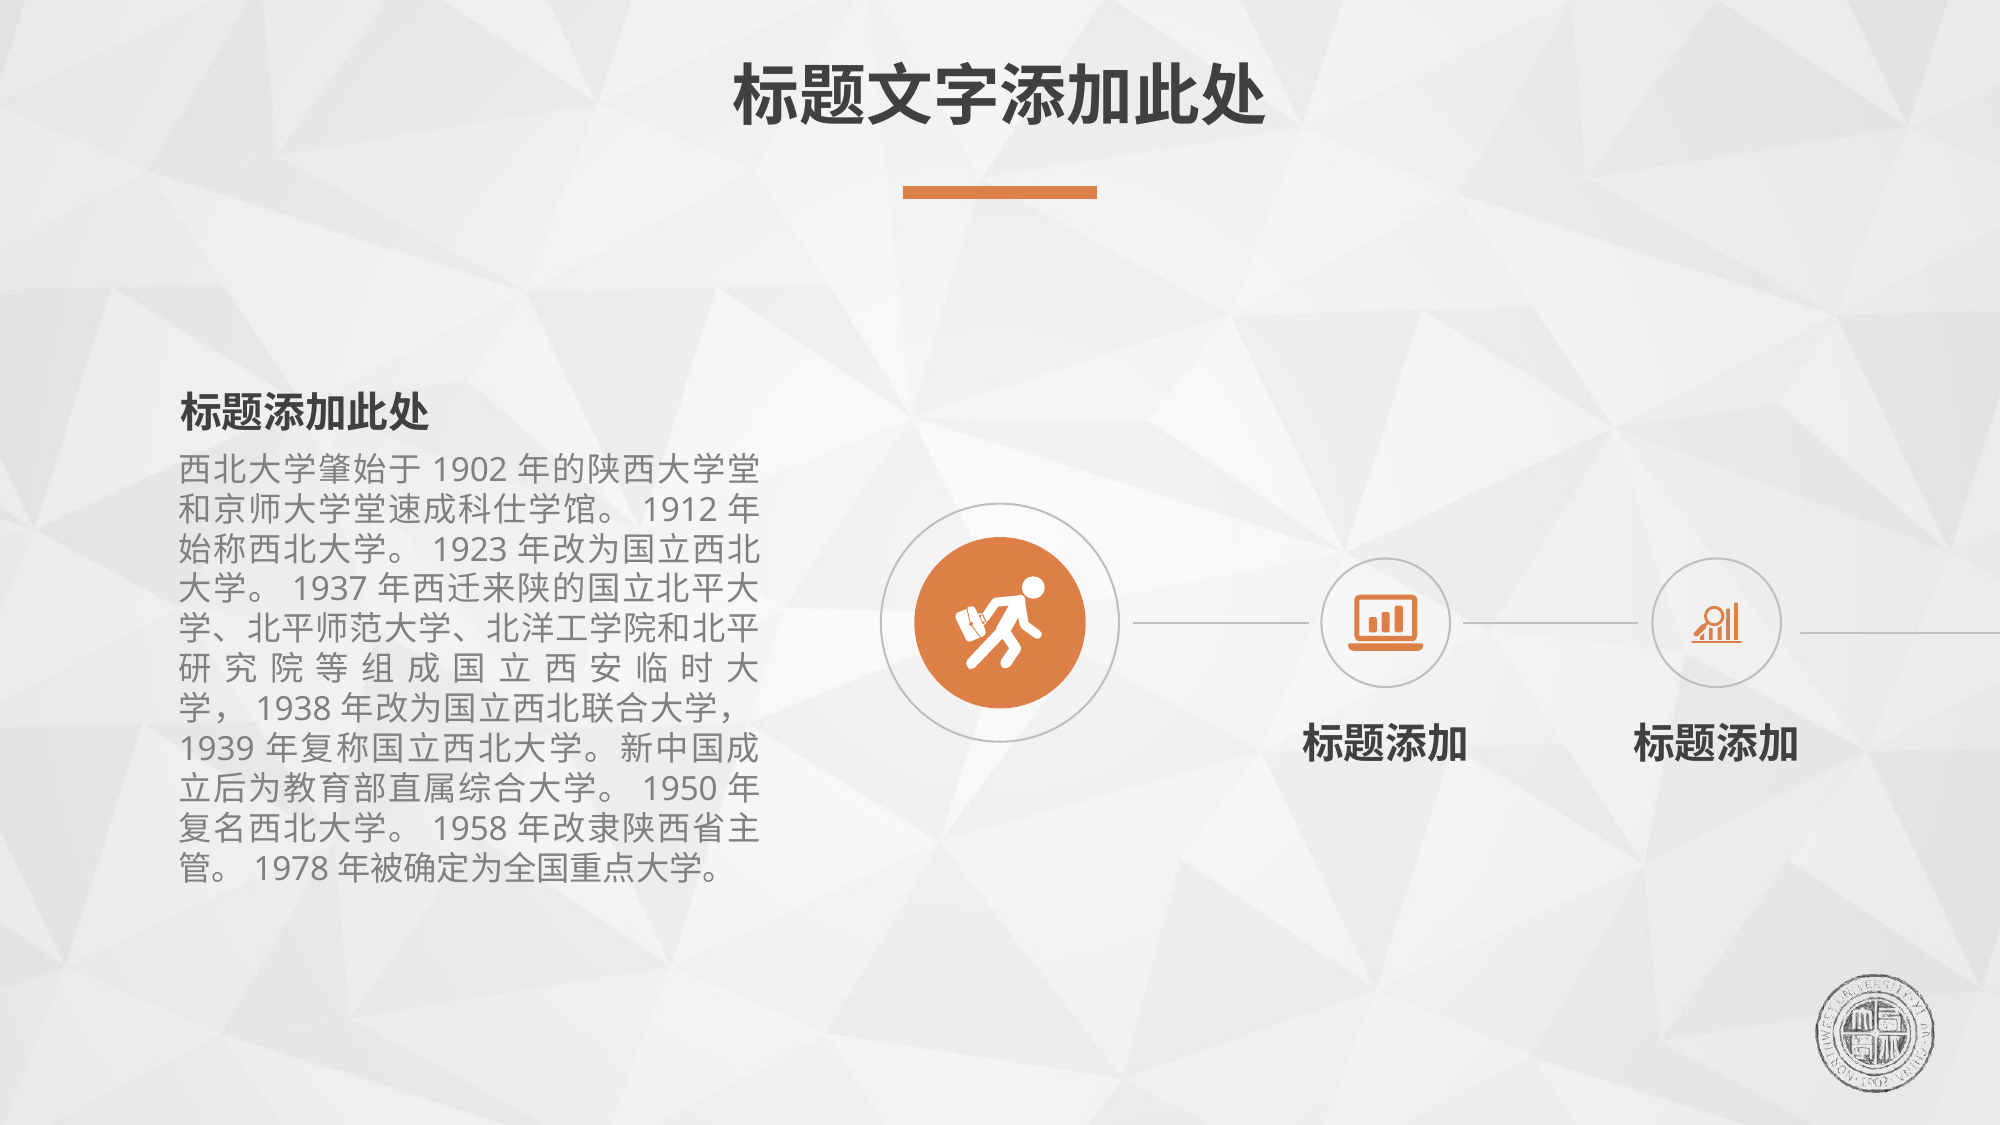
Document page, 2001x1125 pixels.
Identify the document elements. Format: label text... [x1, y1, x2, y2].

picture [0, 0, 2000, 1125]
text_box 标题文字添加此处 [718, 45, 1282, 140]
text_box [880, 503, 1816, 775]
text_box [164, 378, 776, 900]
